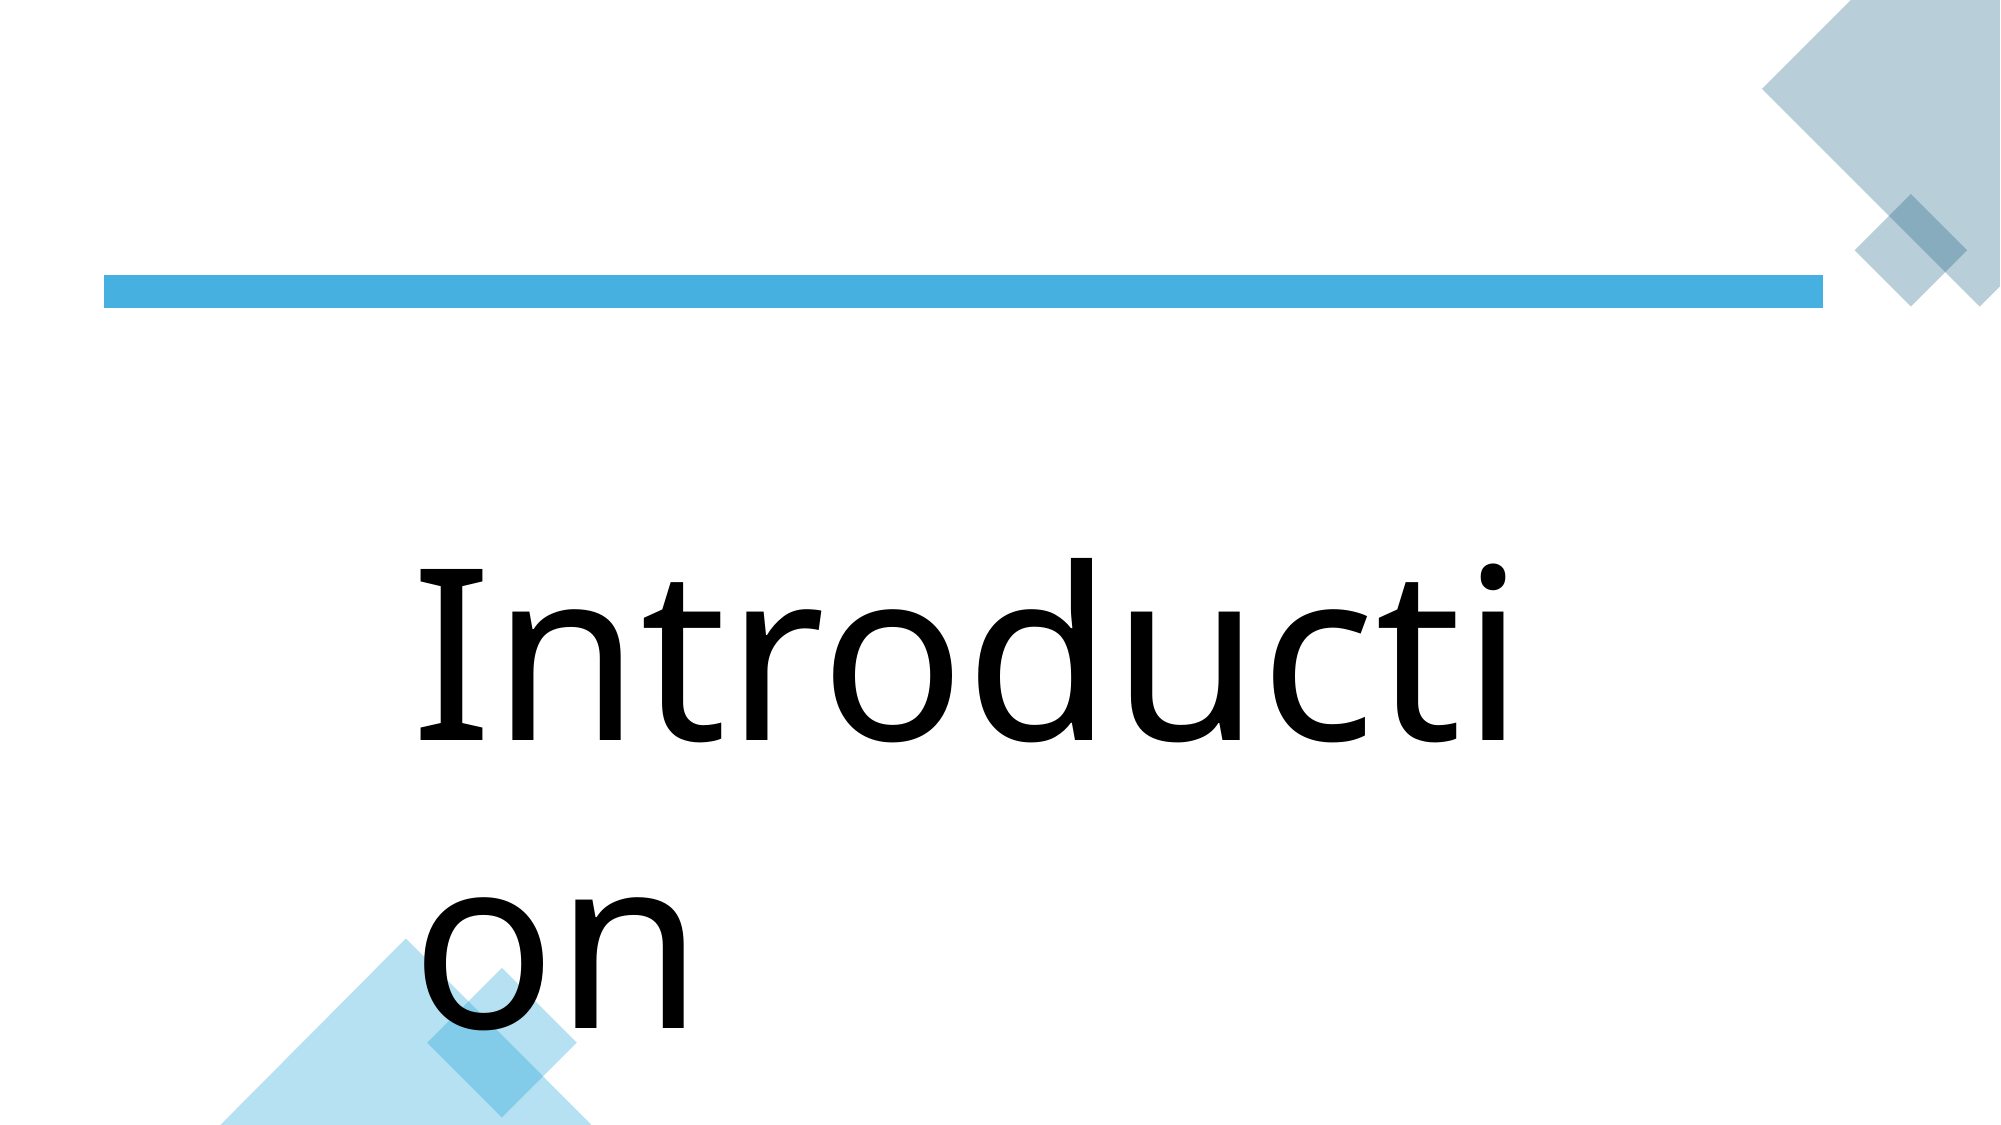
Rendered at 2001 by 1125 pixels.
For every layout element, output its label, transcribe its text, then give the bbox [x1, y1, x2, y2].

text_box [218, 946, 594, 1125]
text_box [104, 275, 1823, 308]
text_box [0, 0, 2000, 1125]
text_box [1798, 0, 2000, 291]
text_box Introduction [396, 493, 1604, 1084]
